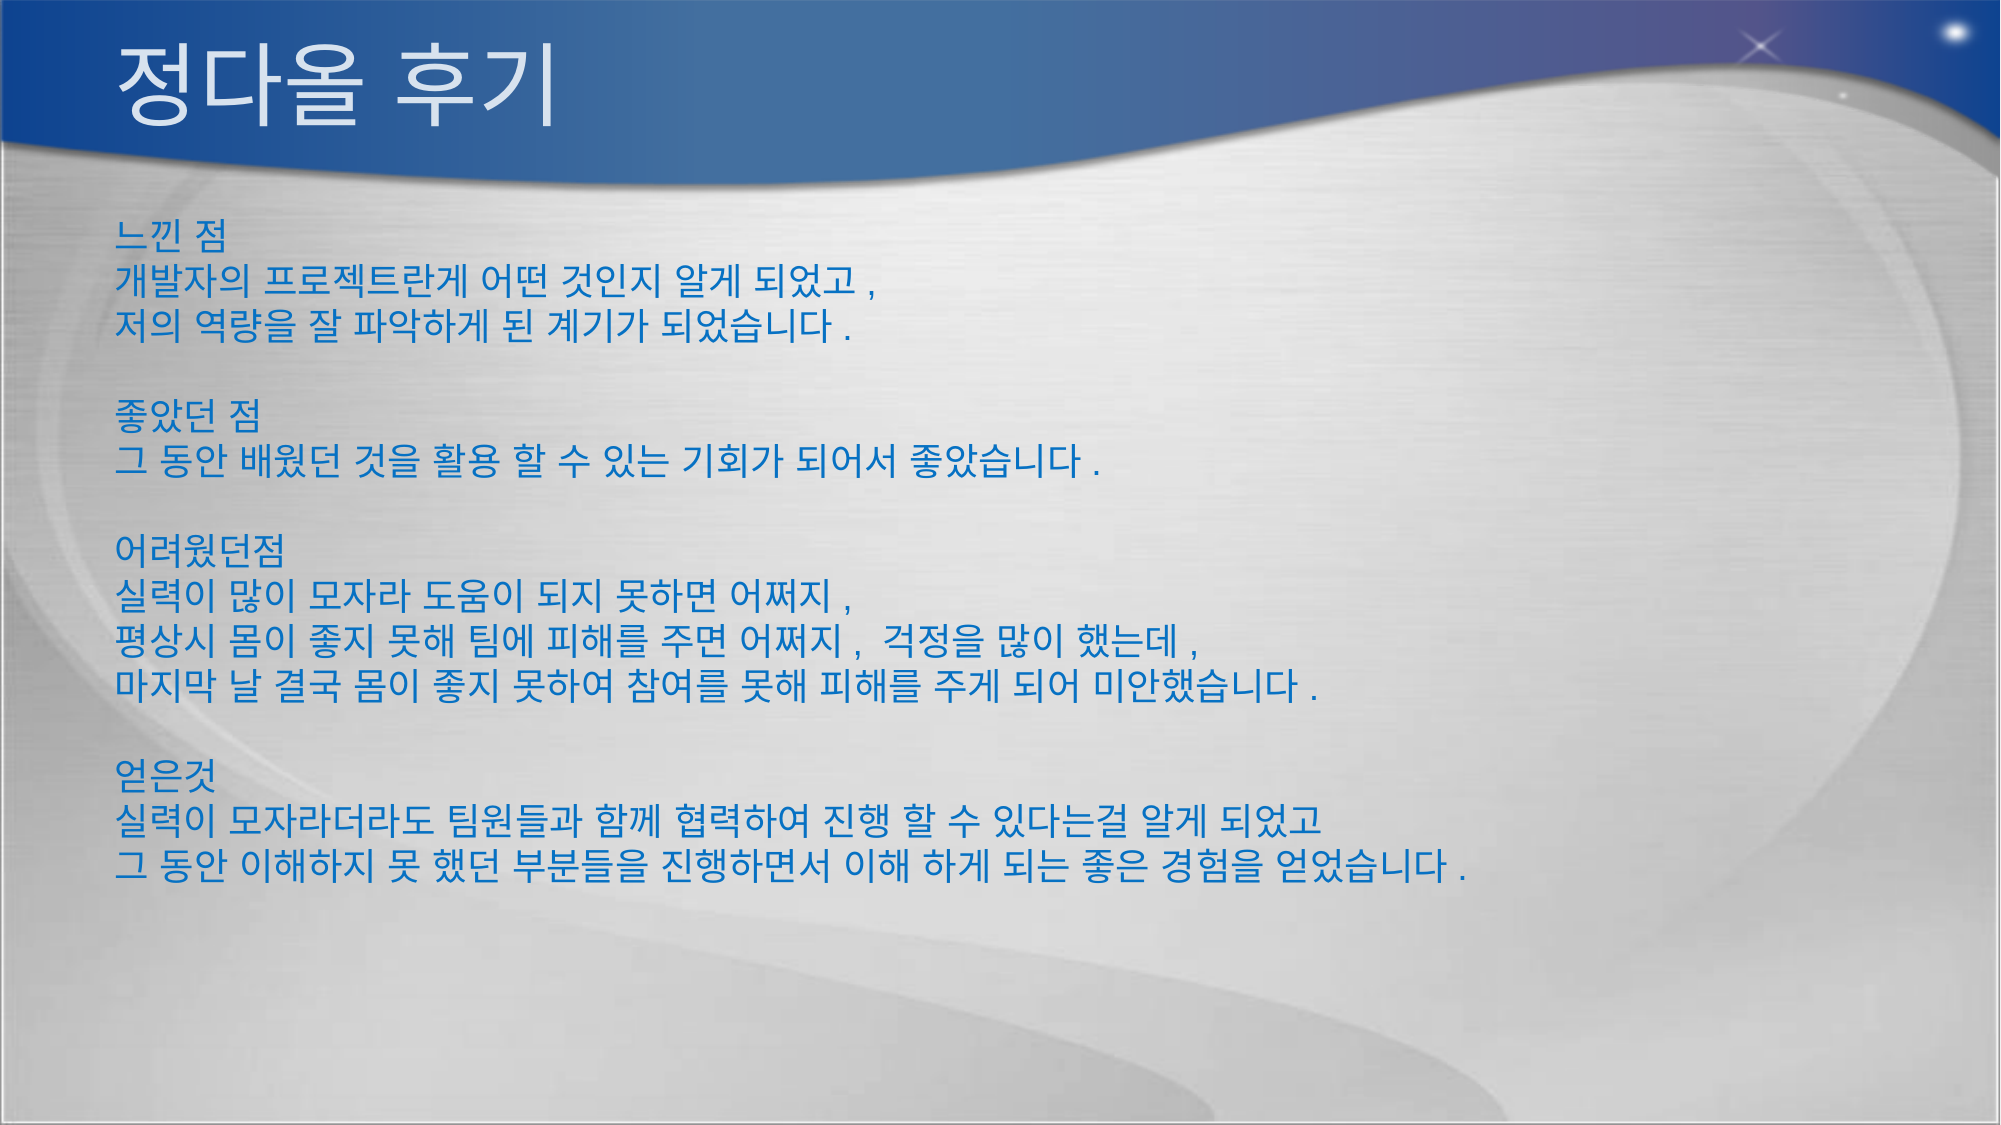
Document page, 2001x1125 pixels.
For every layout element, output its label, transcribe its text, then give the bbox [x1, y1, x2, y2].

text_box 느낀 점 개발자의 프로젝트란게 어떤 것인지 알게 되었고, 저의 역량을 잘 파악하게 된 계기가 되었습니다. 좋았던 점 그 동안 배웠던 것을 활용 할 수 있는 기회가 되어서 좋았습니다. 어려웠던점 실력이 많이 모자라 도움이 되지 못하면 어쩌지, 평상시 몸이 좋지 못해 팀에 피해를 주면 어쩌지, 걱정을 많이 했는데, 마지막 날 결국 몸이 좋지 못하여 참여를 못해 피해를 주게 되어 미안했습니다. 얻은것 실력이 모자라더라도 팀원들과 함께 협력하여 진행 할 수 있다는걸 알게 되었고 그 동안 이해하지 못 했던 부분들을 진행하면서 이해 하게 되는 좋은 경험을 얻었습니다. [99, 205, 1888, 896]
title 정다올 후기 [99, 14, 1900, 152]
picture [0, 0, 2000, 200]
